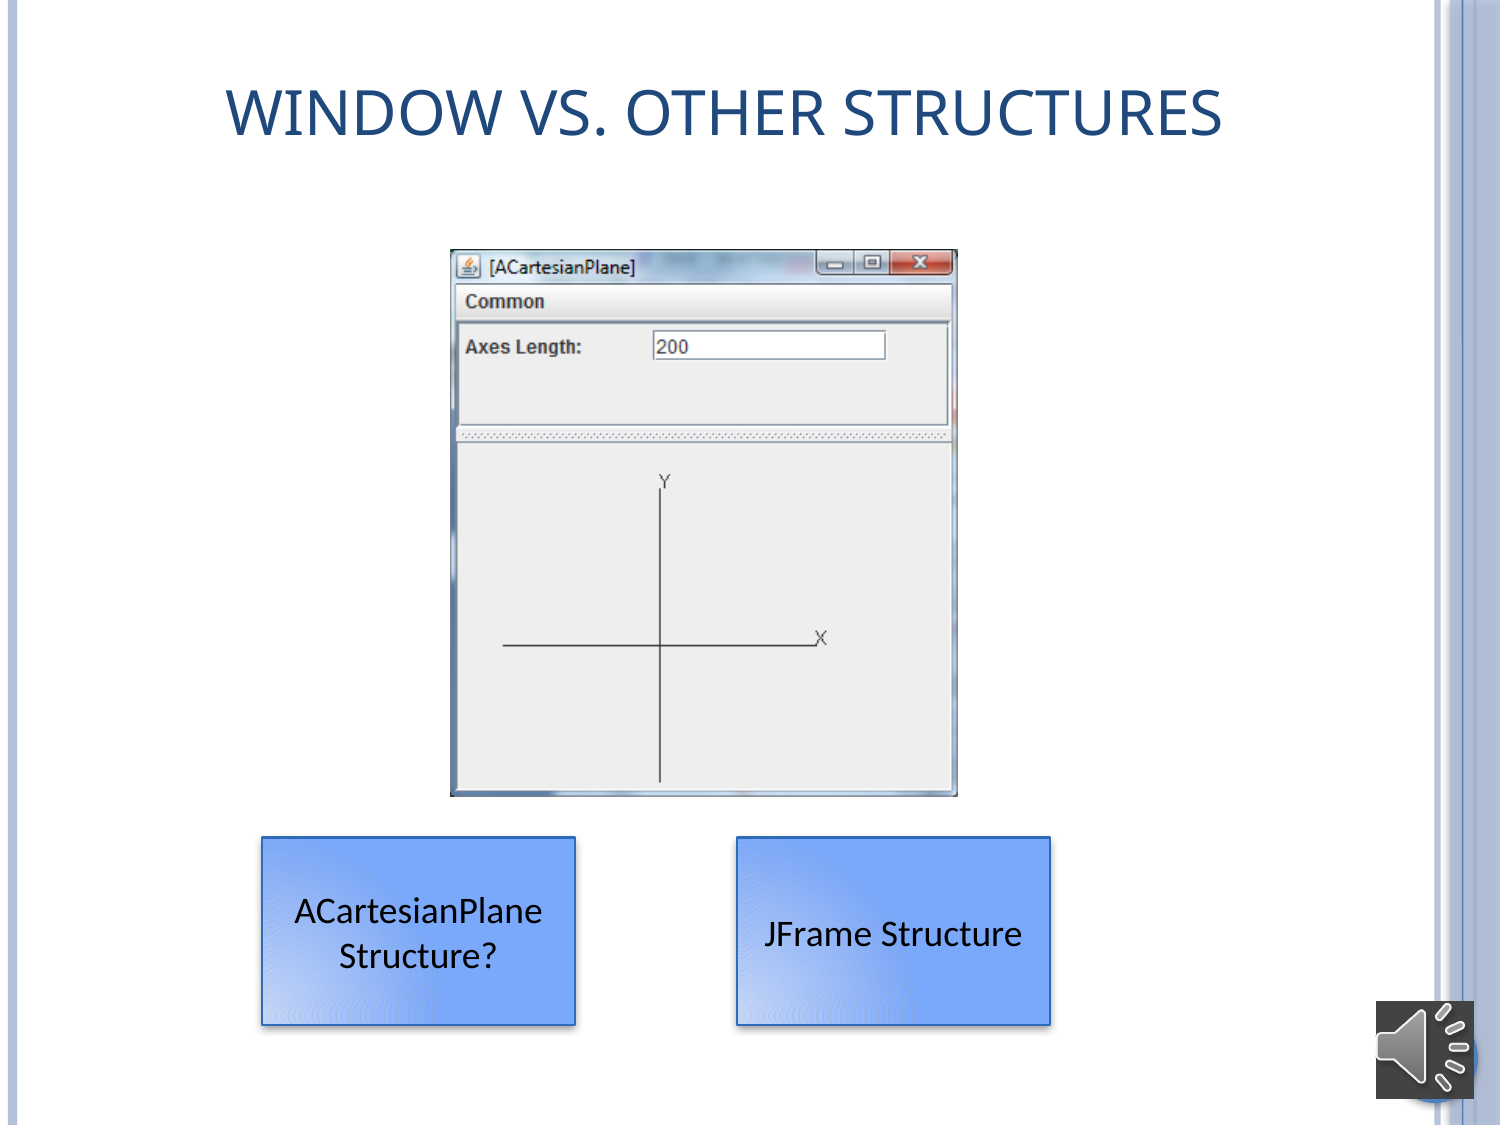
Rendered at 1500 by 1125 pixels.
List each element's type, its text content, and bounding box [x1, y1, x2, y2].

text_box JFrame Structure [736, 836, 1051, 1026]
picture [449, 249, 959, 798]
picture [1374, 999, 1476, 1101]
title Window vs. Other Structures [75, 45, 1375, 175]
text_box ACartesianPlane Structure? [261, 836, 576, 1026]
